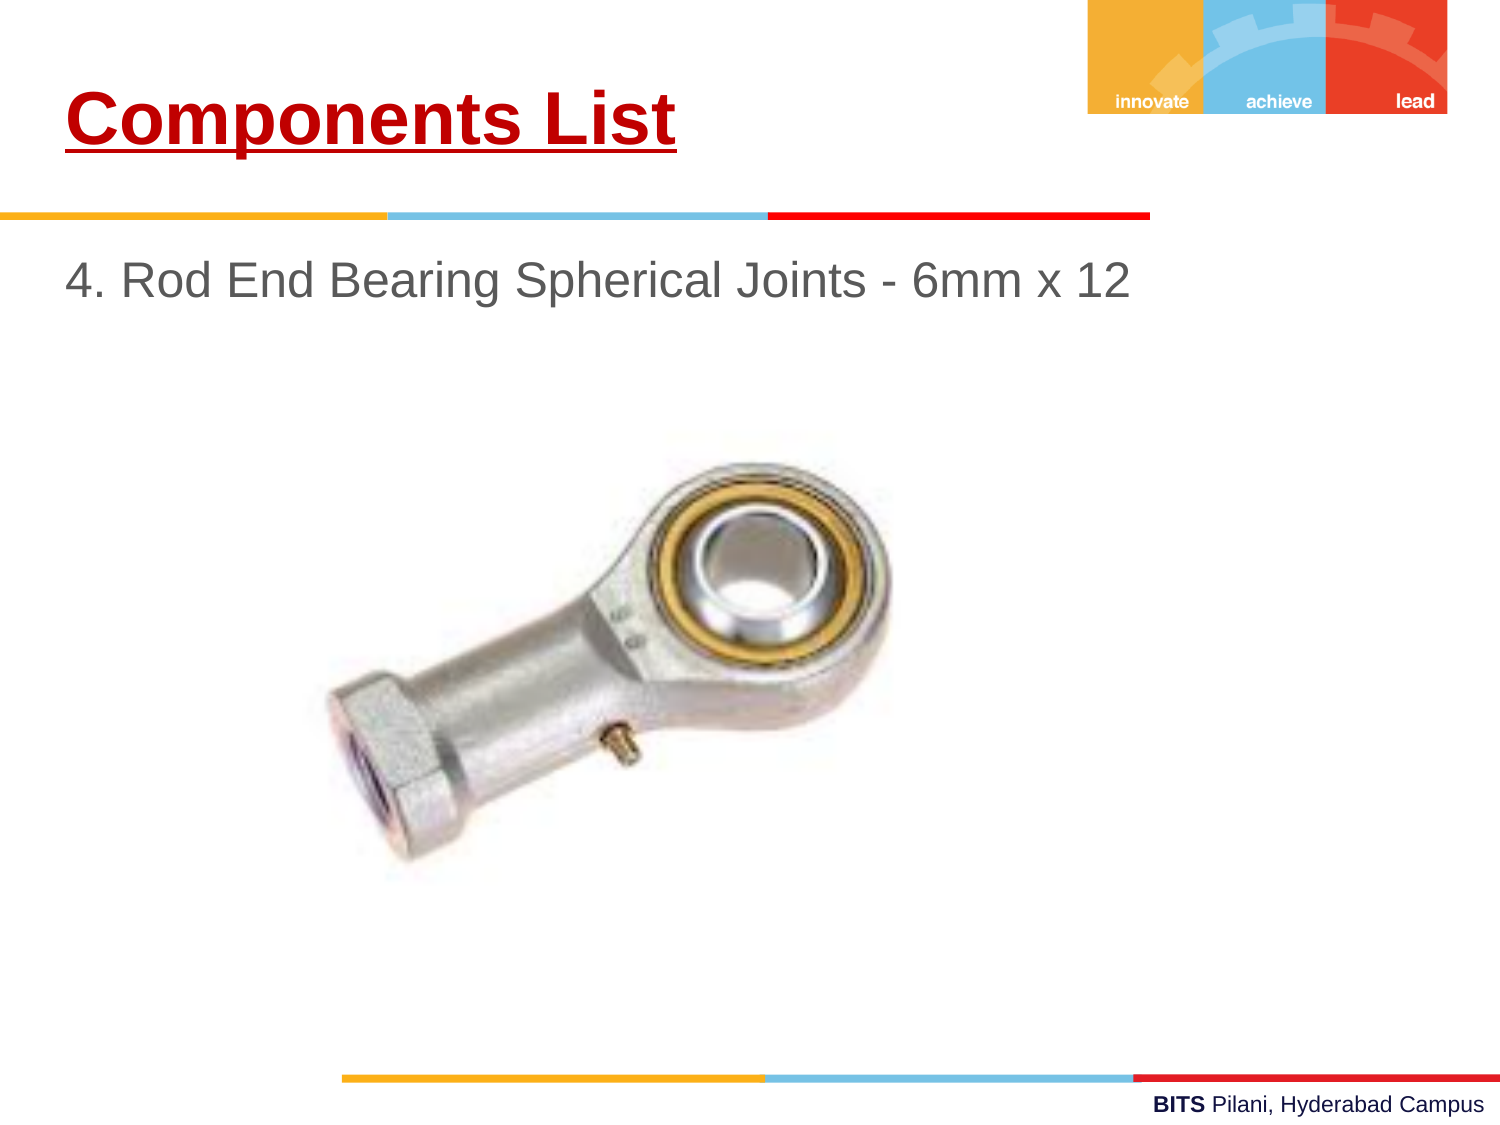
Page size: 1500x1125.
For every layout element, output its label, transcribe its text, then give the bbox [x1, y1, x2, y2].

picture [247, 318, 980, 1004]
list Components List [50, 24, 1088, 213]
picture [1087, 0, 1448, 114]
list 4. Rod End Bearing Spherical Joints - 6mm x 12 [50, 245, 1400, 988]
